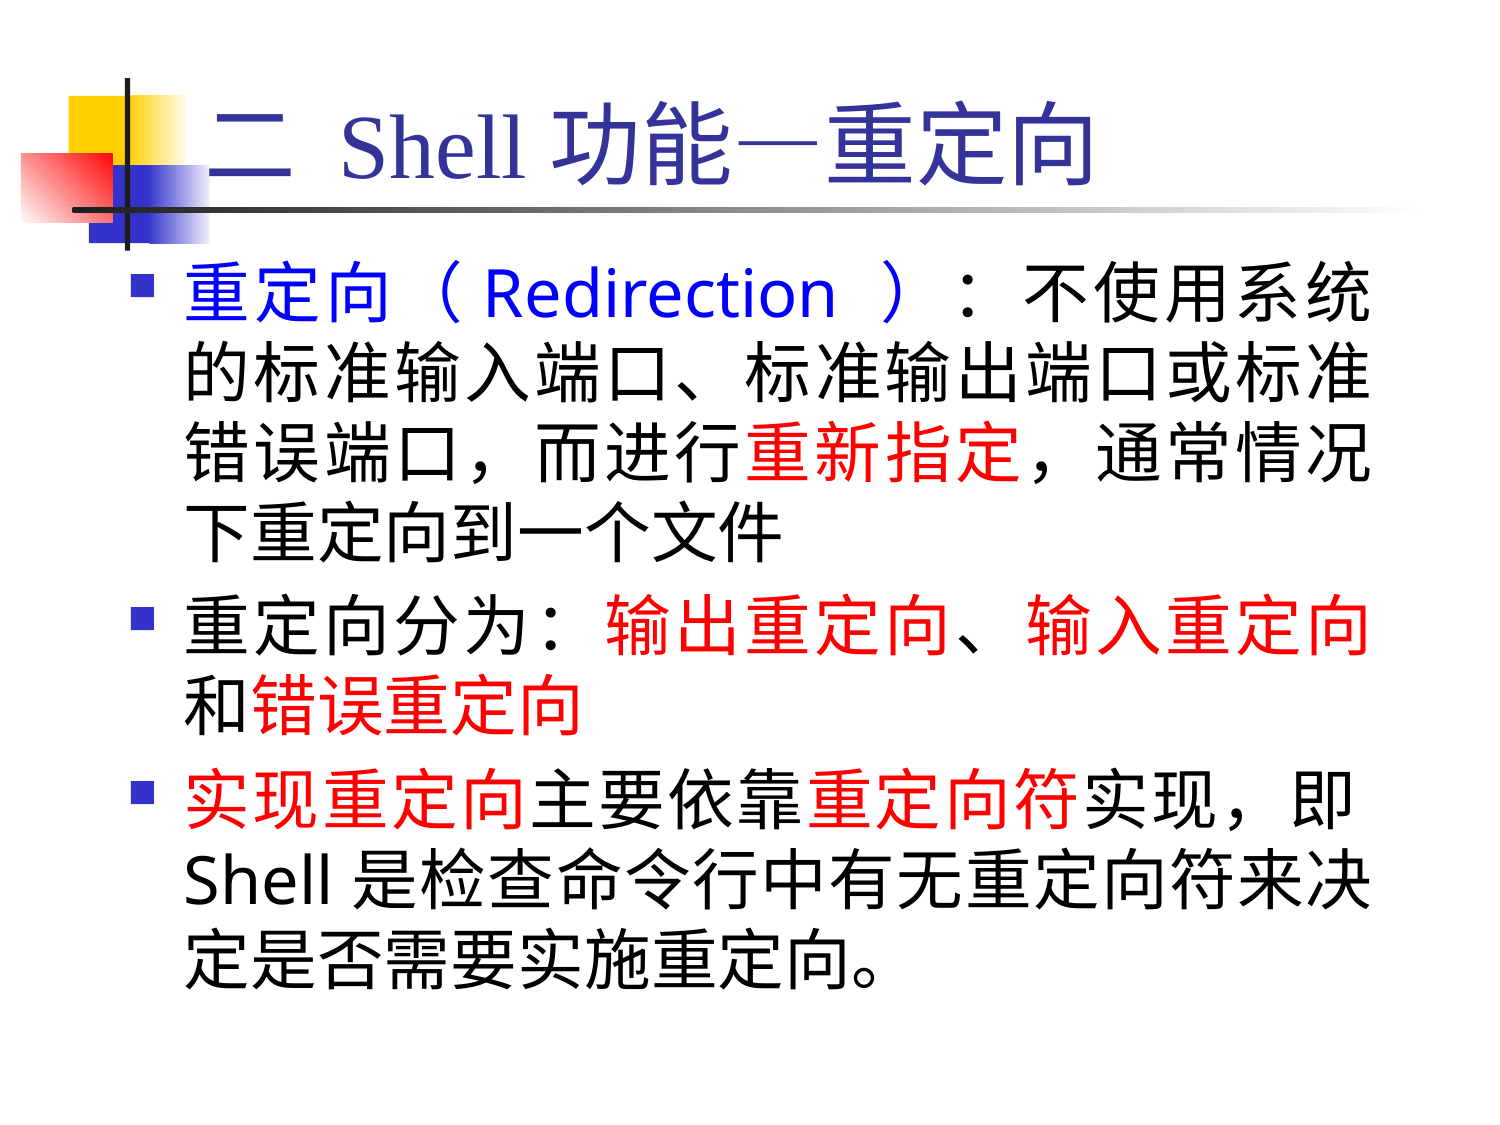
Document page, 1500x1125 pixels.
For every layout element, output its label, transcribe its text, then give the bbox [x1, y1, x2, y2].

title 二 Shell功能—重定向 [189, 31, 1468, 205]
list 重定向（Redirection ）：不使用系统的标准输入端口、标准输出端口或标准错误端口，而进行重新指定，通常情况下重定向到一个文件 重定向分为：输出重定向、输入重定向和错误重定向 实现重定向主要依靠重定向符实现，即Shell是检查命令行中有无重定向符来决定是否需要实施重定向。 [112, 243, 1388, 1035]
